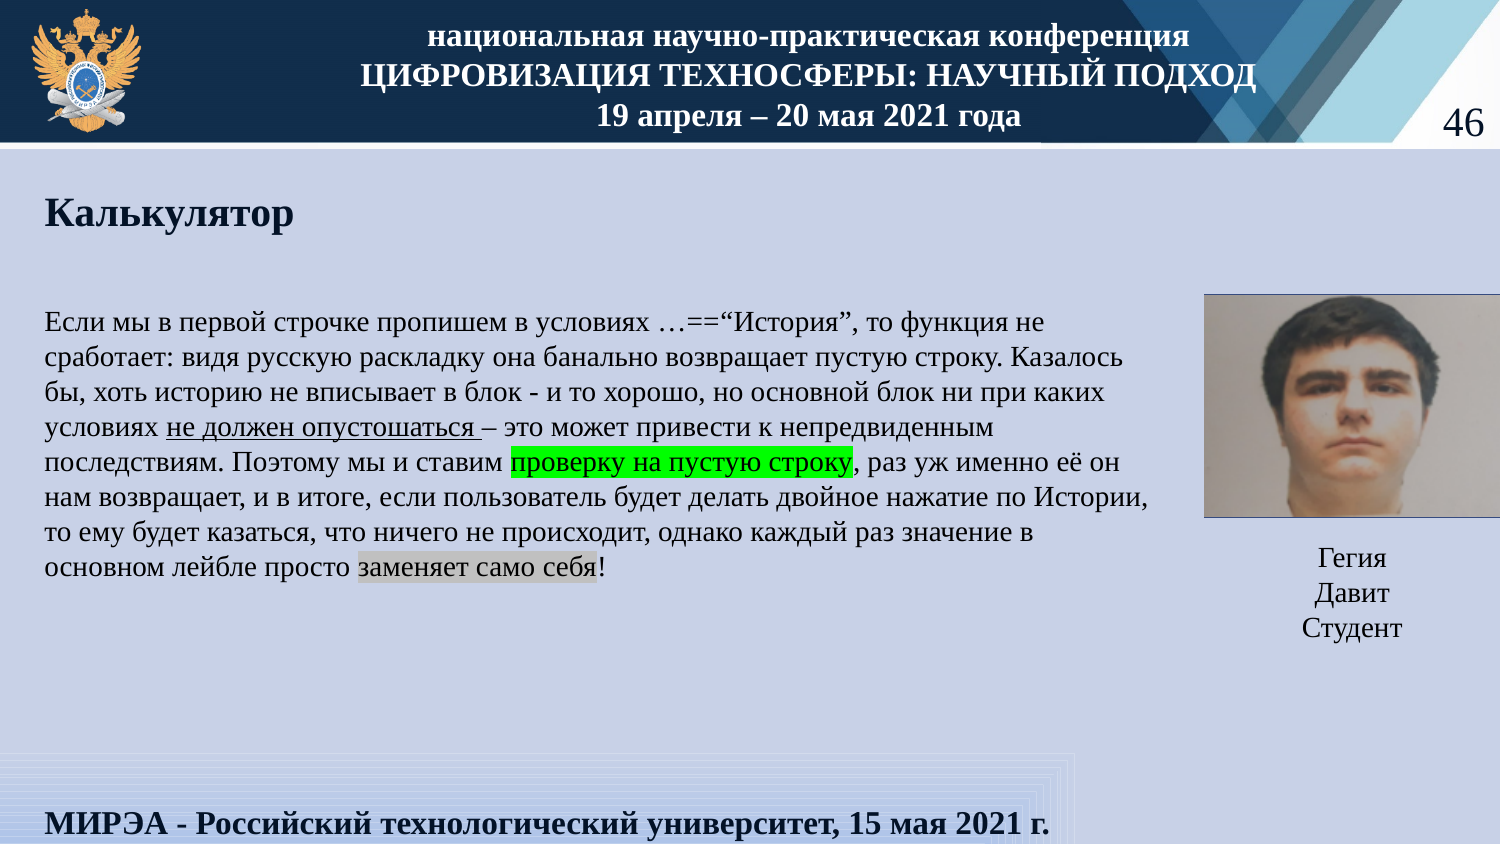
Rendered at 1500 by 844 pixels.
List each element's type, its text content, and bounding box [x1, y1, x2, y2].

text_box МИРЭА - Российский технологический университет, 15 мая 2021 г. [29, 798, 1176, 844]
picture [0, 0, 1500, 149]
picture [1204, 295, 1500, 517]
slide_number 45 [1381, 97, 1500, 142]
text_box Если мы в первой строчке пропишем в условиях …==“История”, то функция не сработает: видя русскую раскладку она банально возвращает пустую строку. Казалось бы, хоть историю не вписывает в блок - и то хорошо, но основной блок ни при каких условиях не должен опустошаться – это может привести к непредвиденным последствиям. Поэтому мы и ставим проверку на пустую строку, раз уж именно её он нам возвращает, и в итоге, если пользователь будет делать двойное нажатие по Истории, то ему будет казаться, что ничего не происходит, однако каждый раз значение в основном лейбле просто заменяет само себя! [29, 295, 1176, 762]
text_box национальная научно-практическая конференция ЦИФРОВИЗАЦИЯ ТЕХНОСФЕРЫ: НАУЧНЫЙ ПОДХОД 19 апреля – 20 мая 2021 года [159, 5, 1459, 141]
footer Калькулятор [29, 177, 1471, 243]
text_box Гегия Давит Студент [1204, 531, 1500, 652]
